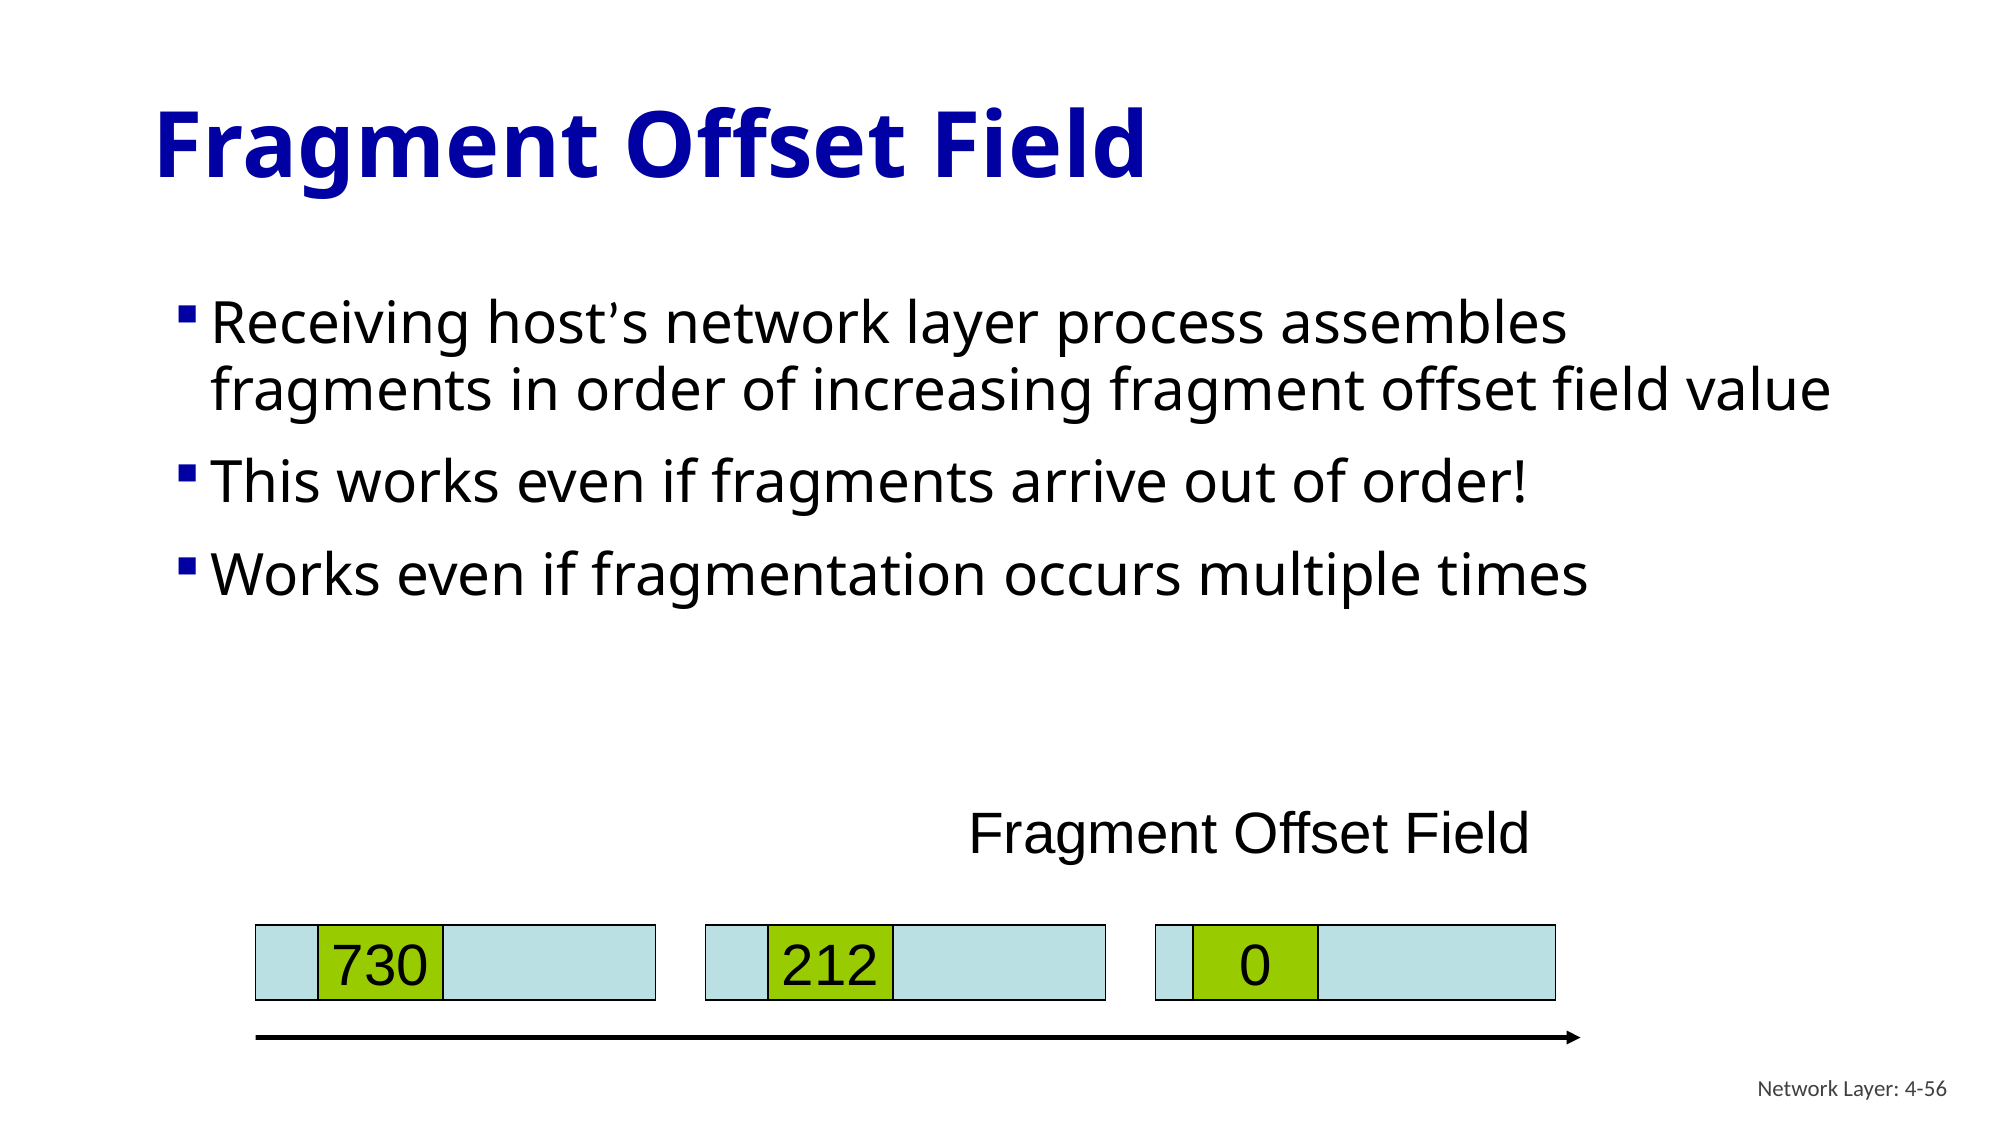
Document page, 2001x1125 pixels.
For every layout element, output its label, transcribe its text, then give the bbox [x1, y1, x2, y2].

text_box [1319, 924, 1556, 1000]
list Receiving host’s network layer process assembles fragments in order of increasing fragment offset field value This works even if fragments arrive out of order! Works even if fragmentation occurs multiple times [137, 282, 1863, 997]
text_box [705, 924, 768, 1000]
text_box [1155, 924, 1193, 1000]
text_box Fragment Offset Field [953, 787, 1547, 873]
text_box [255, 1031, 1581, 1044]
text_box 212 [768, 924, 894, 1000]
text_box 730 [318, 924, 444, 1000]
slide_number Network Layer: 4-56 [1512, 1056, 1963, 1117]
title Fragment Offset Field [137, 74, 1863, 221]
text_box [255, 924, 318, 1000]
text_box 0 [1193, 924, 1319, 1000]
text_box [894, 924, 1106, 1000]
text_box [444, 924, 656, 1000]
